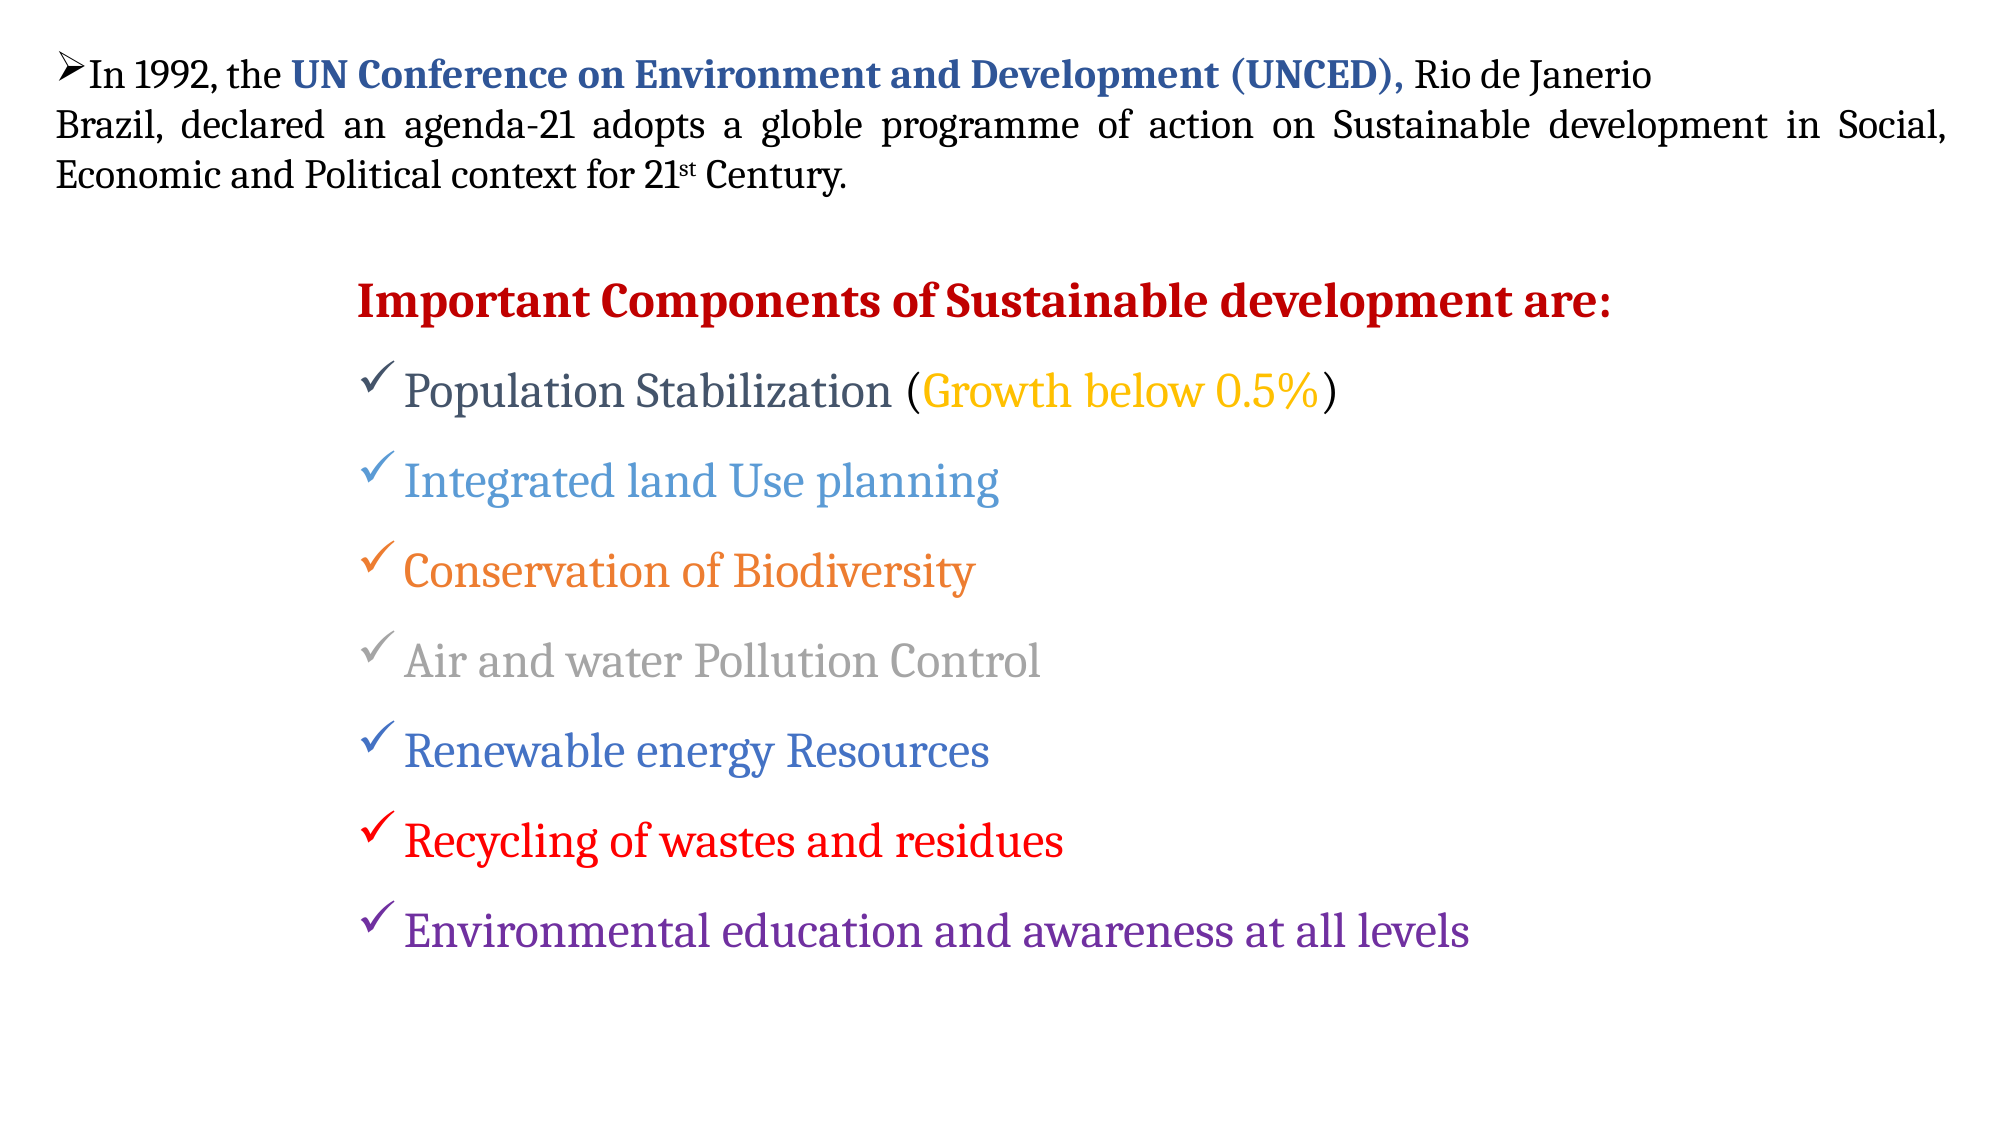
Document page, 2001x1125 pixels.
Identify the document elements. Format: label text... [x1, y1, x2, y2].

text_box In 1992, the UN Conference on Environment and Development (UNCED), Rio de Janerio Brazil, declared an agenda-21 adopts a globle programme of action on Sustainable development in Social, Economic and Political context for 21st Century. [40, 39, 1961, 205]
text_box Important Components of Sustainable development are: Population Stabilization (Growth below 0.5%) Integrated land Use planning Conservation of Biodiversity Air and water Pollution Control Renewable energy Resources Recycling of wastes and residues Environmental education and awareness at all levels [342, 230, 1628, 966]
